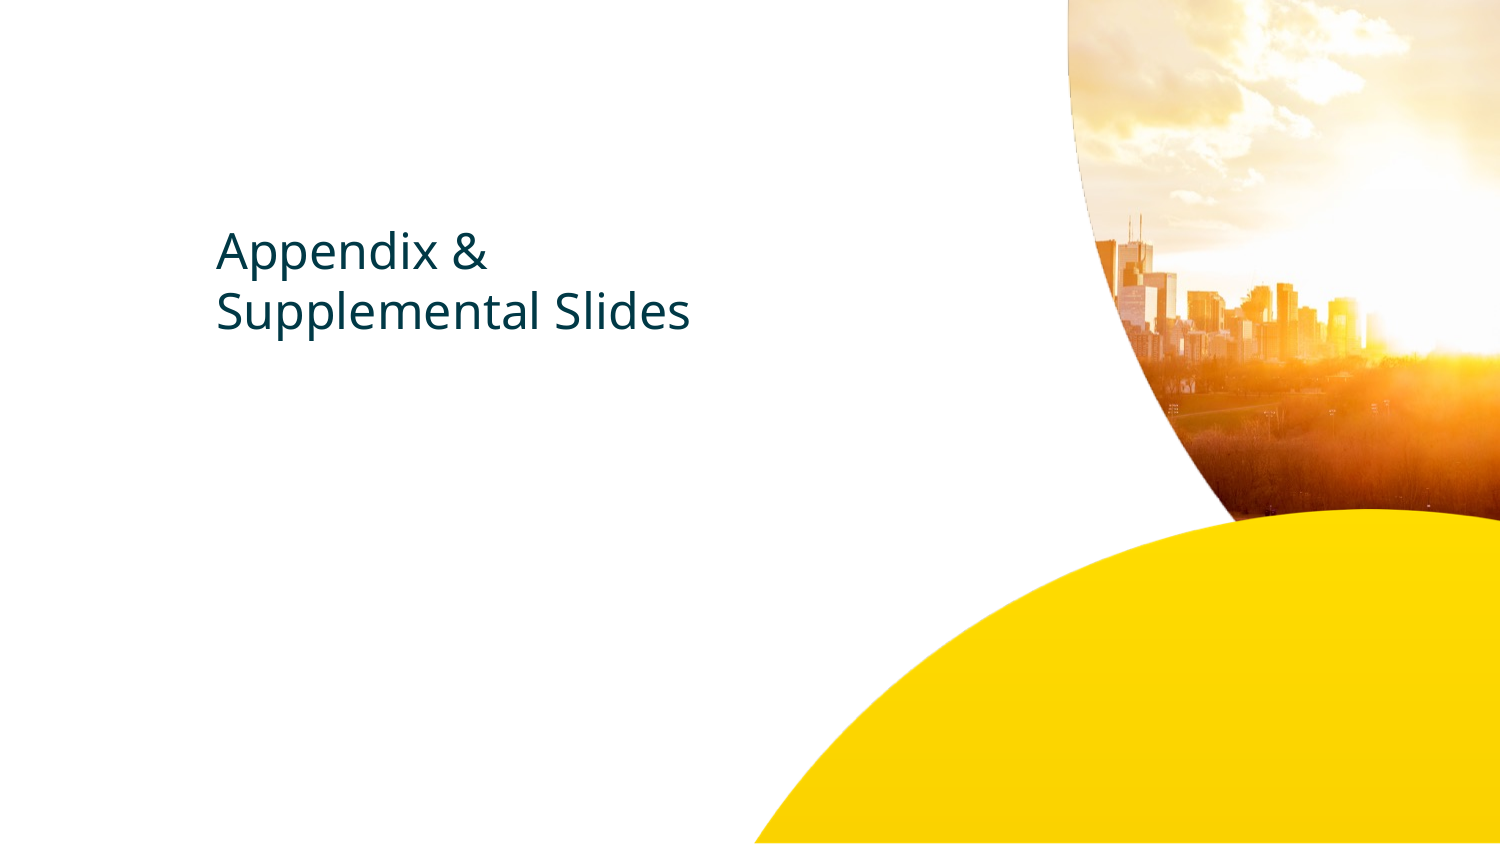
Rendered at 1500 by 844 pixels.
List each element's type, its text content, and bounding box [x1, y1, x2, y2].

picture [754, 0, 1500, 844]
list Appendix & Supplemental Slides [201, 212, 800, 555]
